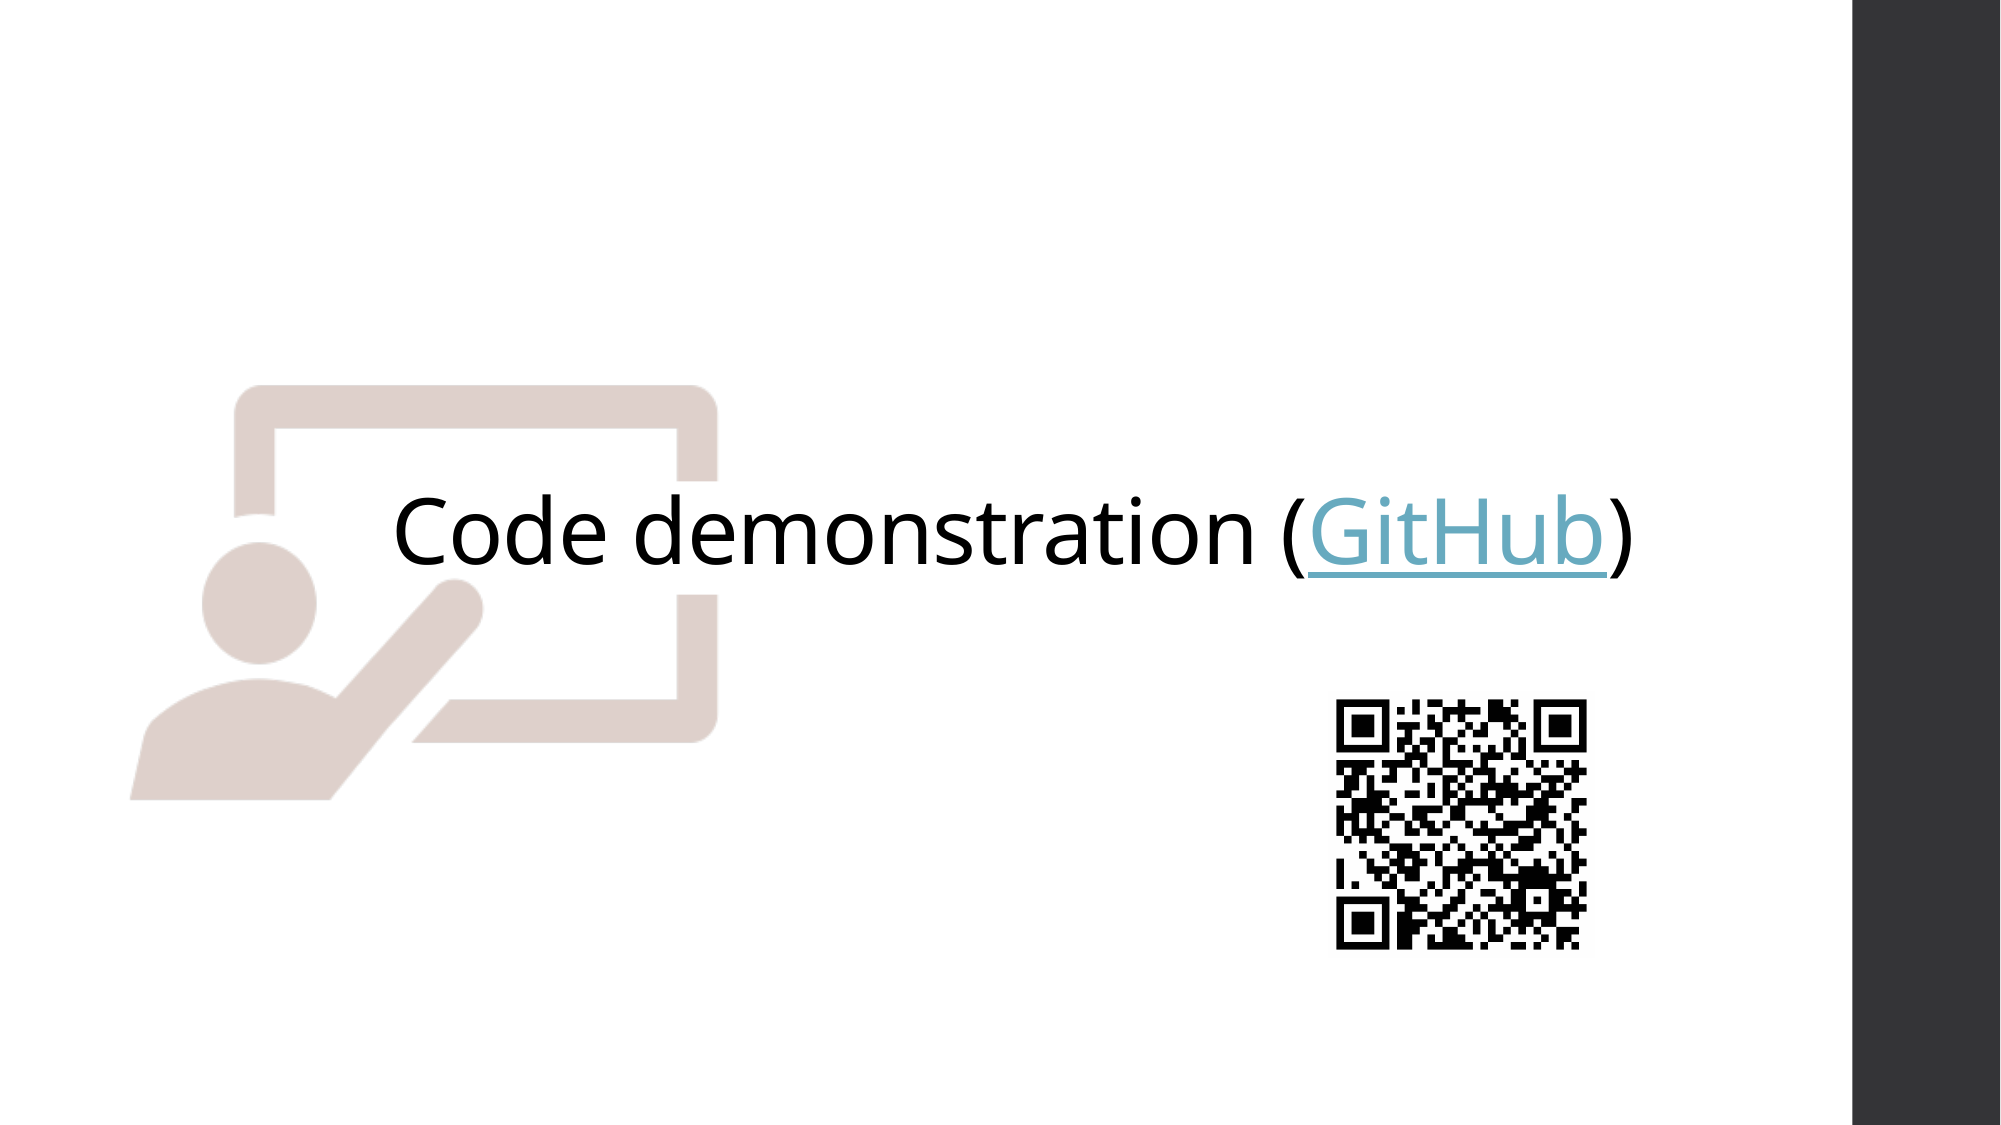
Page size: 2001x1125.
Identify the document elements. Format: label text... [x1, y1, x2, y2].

text_box [101, 250, 747, 937]
picture [1328, 690, 1595, 958]
title Code demonstration (GitHub) [376, 440, 1664, 595]
